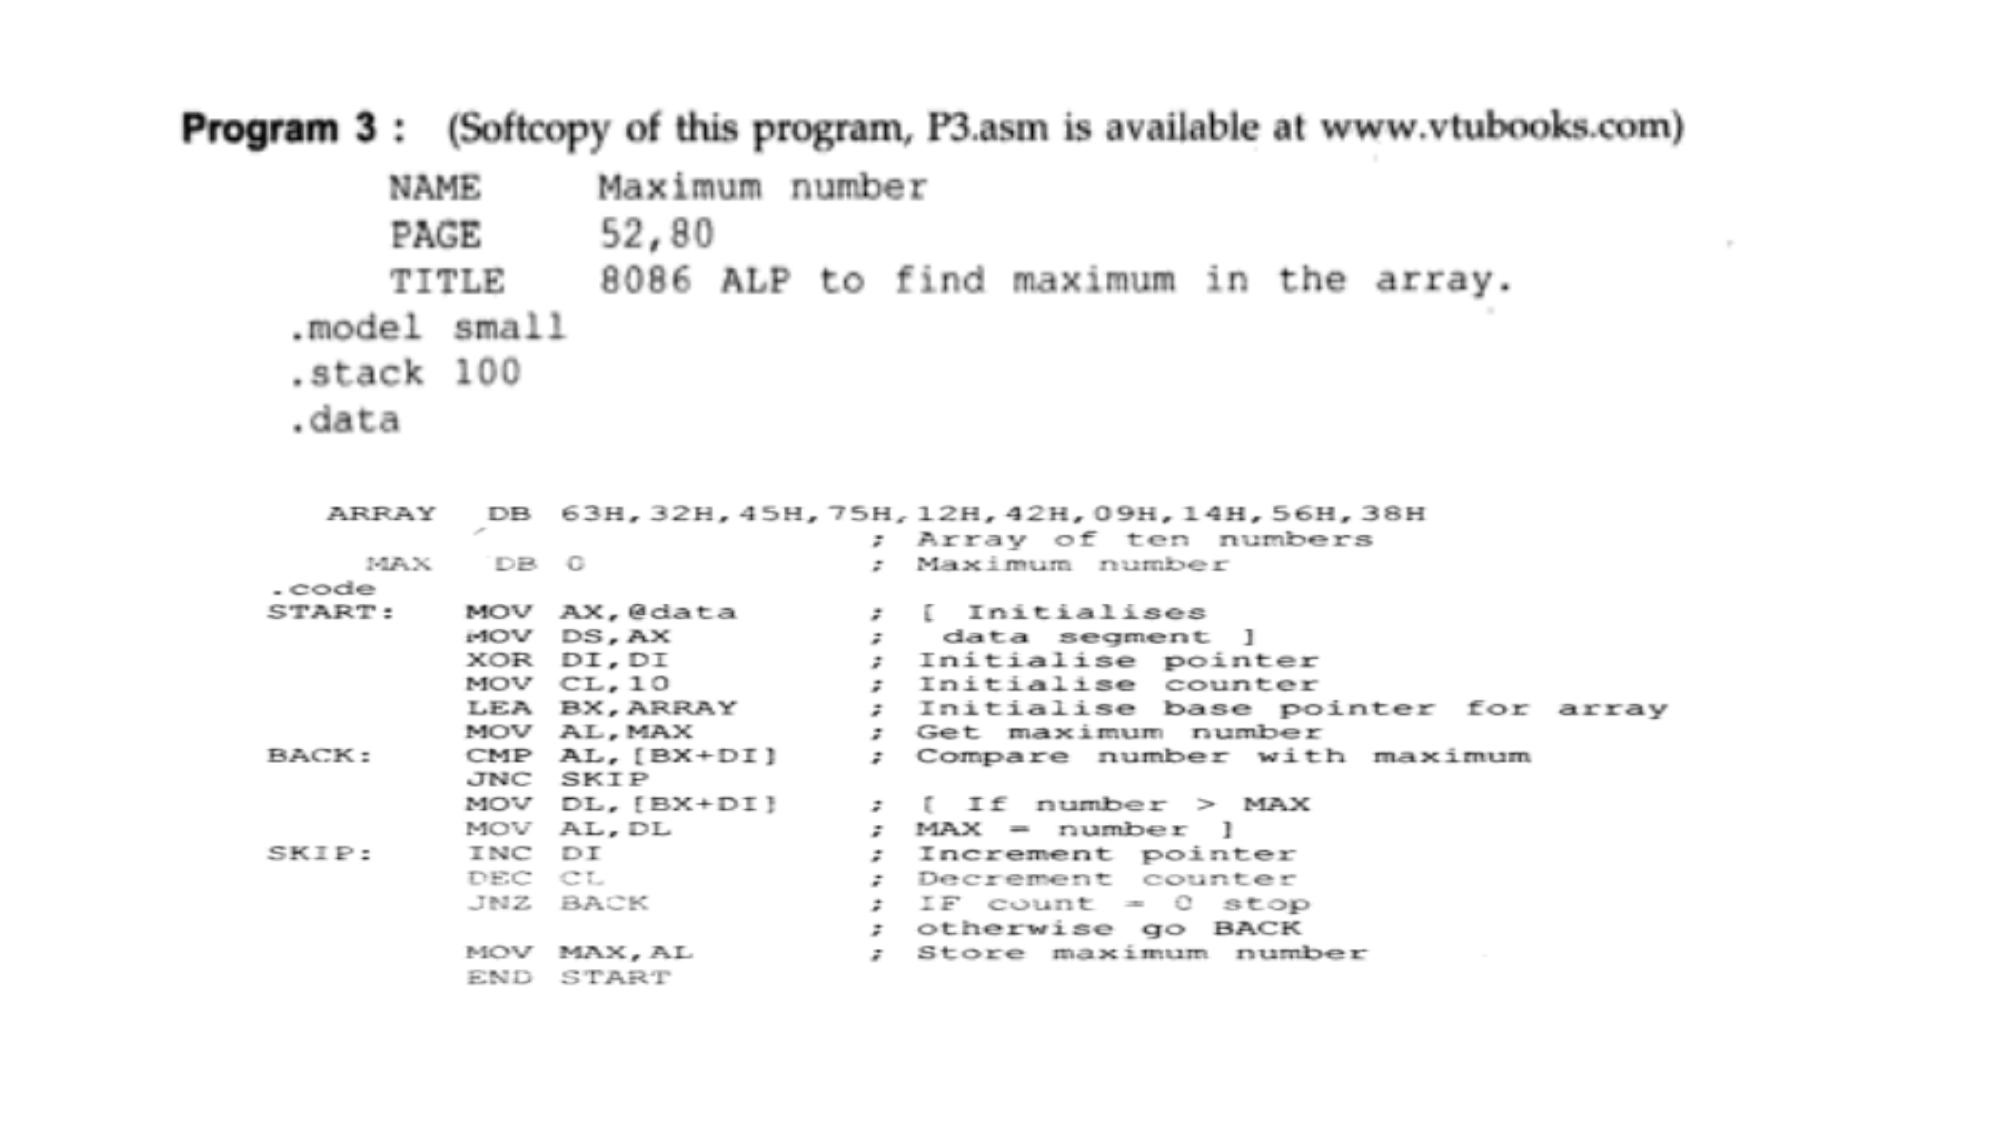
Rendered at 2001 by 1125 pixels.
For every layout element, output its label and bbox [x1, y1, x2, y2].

picture [67, 94, 1839, 1004]
